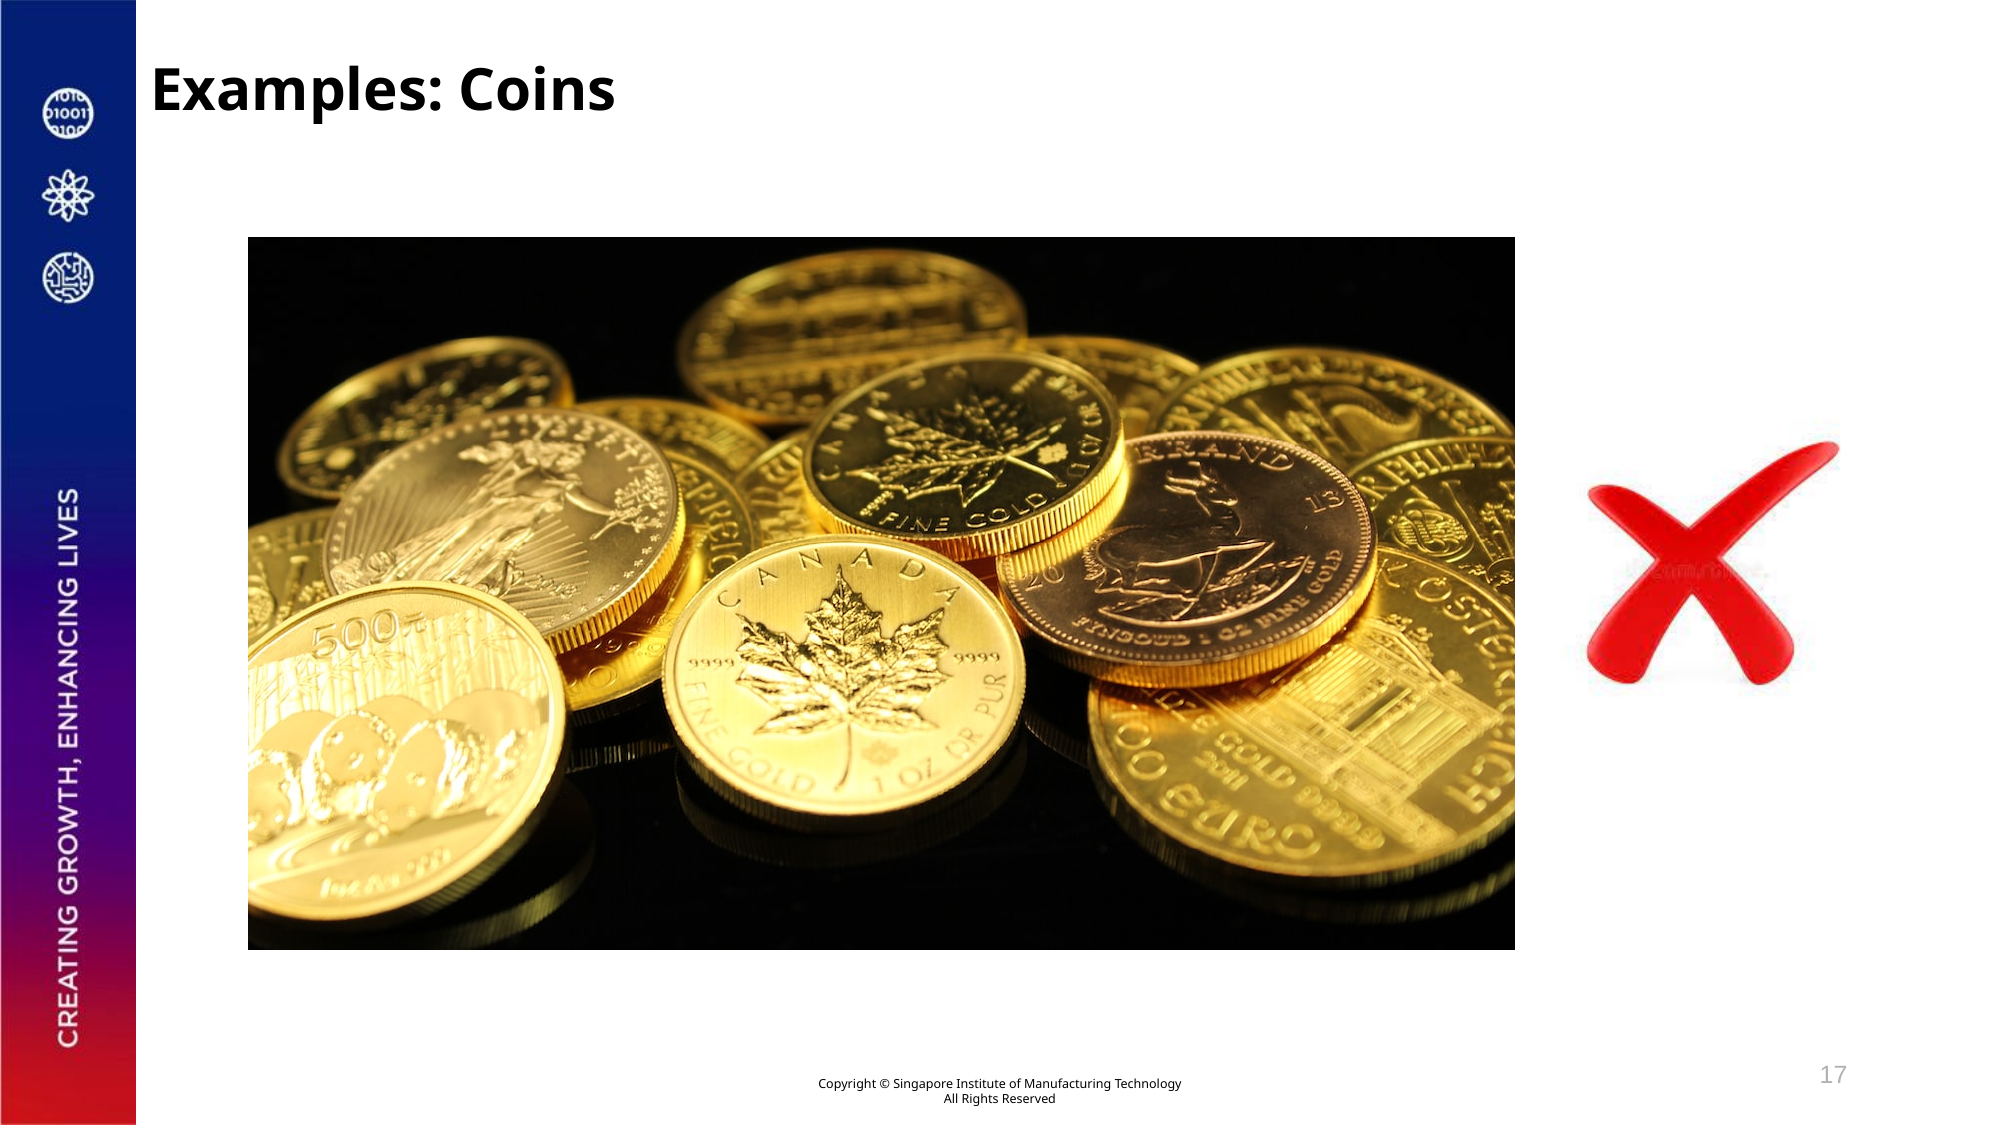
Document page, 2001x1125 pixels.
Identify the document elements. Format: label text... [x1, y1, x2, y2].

picture [248, 237, 1886, 950]
slide_number 17 [1412, 1043, 1863, 1104]
picture [0, 0, 136, 1125]
title Examples: Coins [135, 30, 2000, 144]
